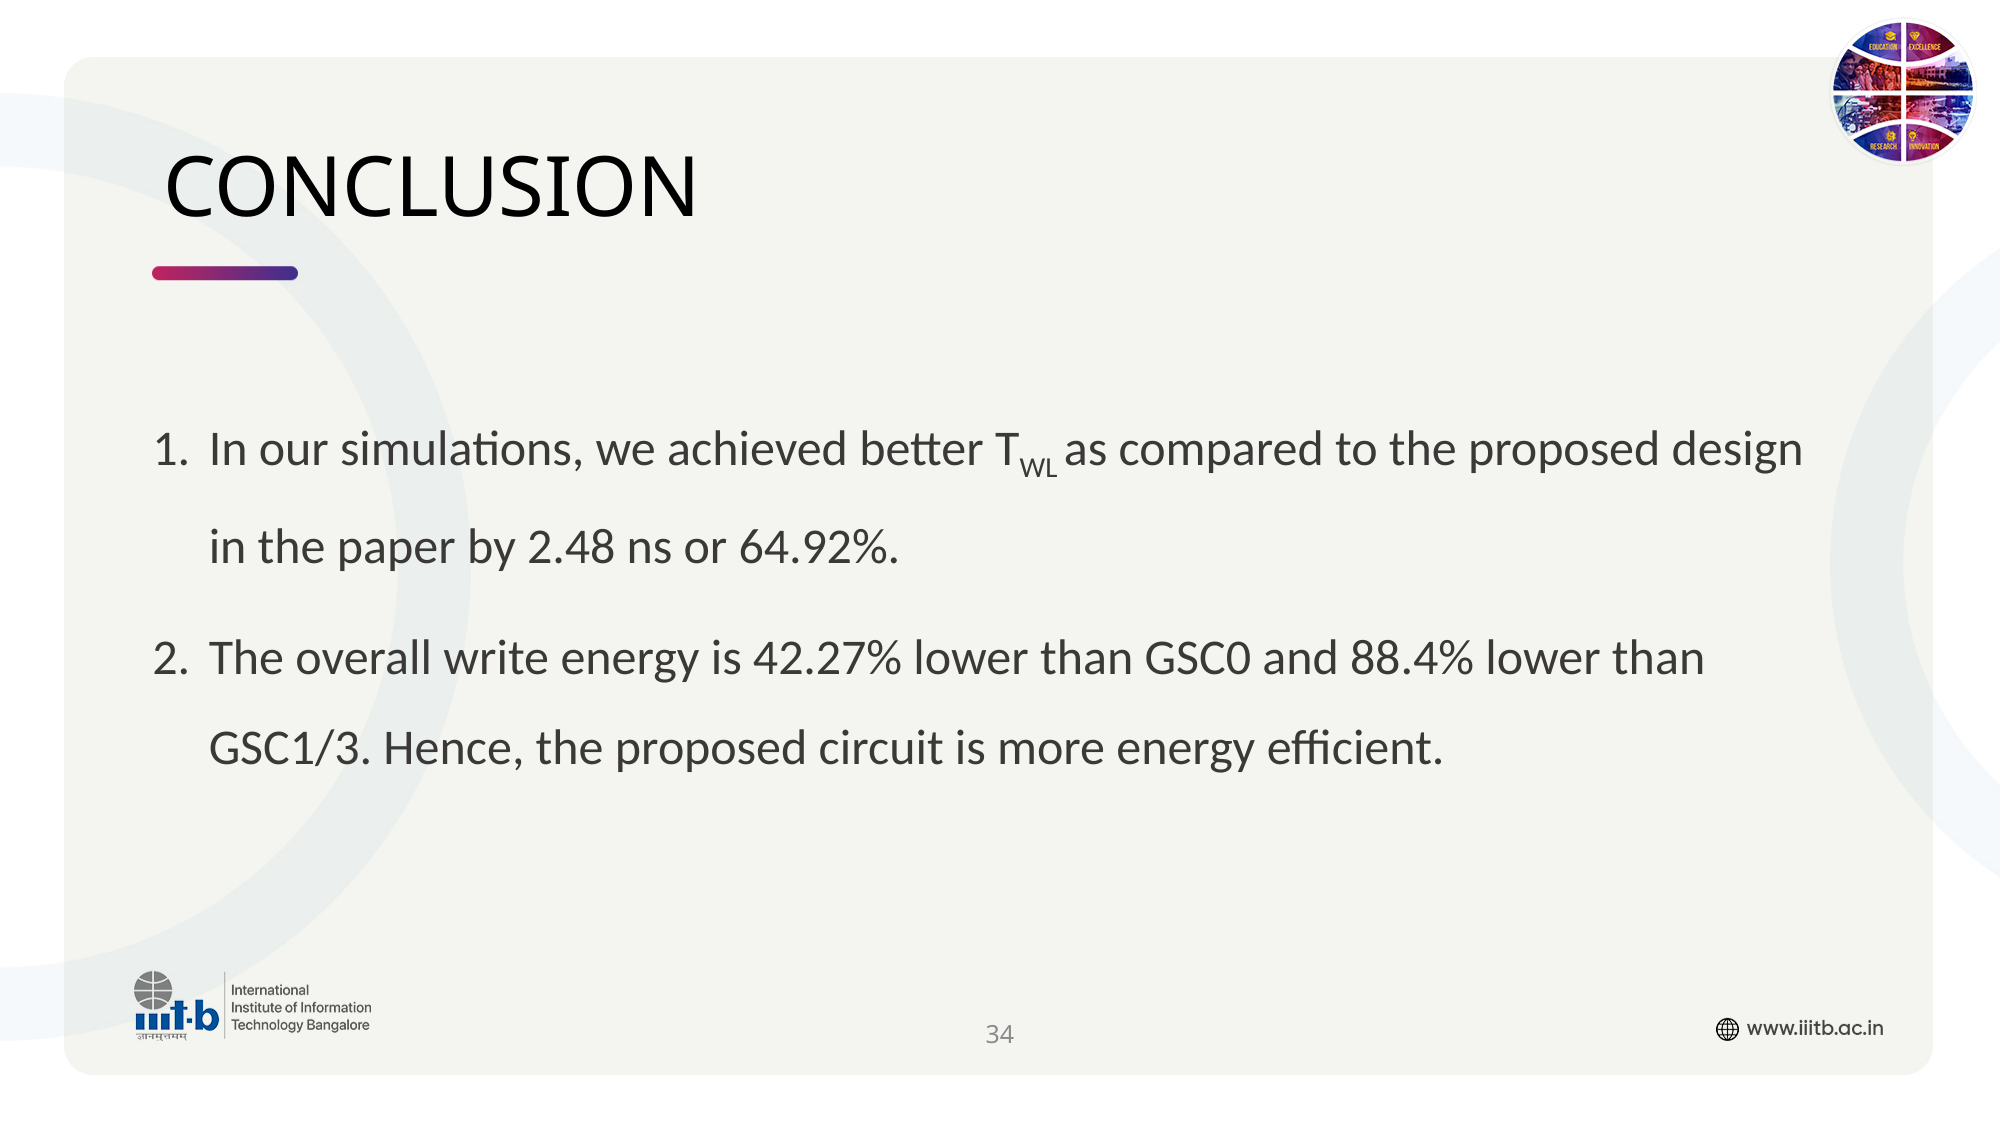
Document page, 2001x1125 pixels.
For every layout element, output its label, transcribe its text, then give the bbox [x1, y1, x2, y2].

picture [0, 4, 2000, 1125]
slide_number 34 [953, 1005, 1047, 1066]
list In our simulations, we achieved better TWL as compared to the proposed design in the paper by 2.48 ns or 64.92%. The overall write energy is 42.27% lower than GSC0 and 88.4% lower than GSC1/3. Hence, the proposed circuit is more energy efficient. [137, 373, 1863, 821]
title CONCLUSION [148, 118, 1874, 261]
